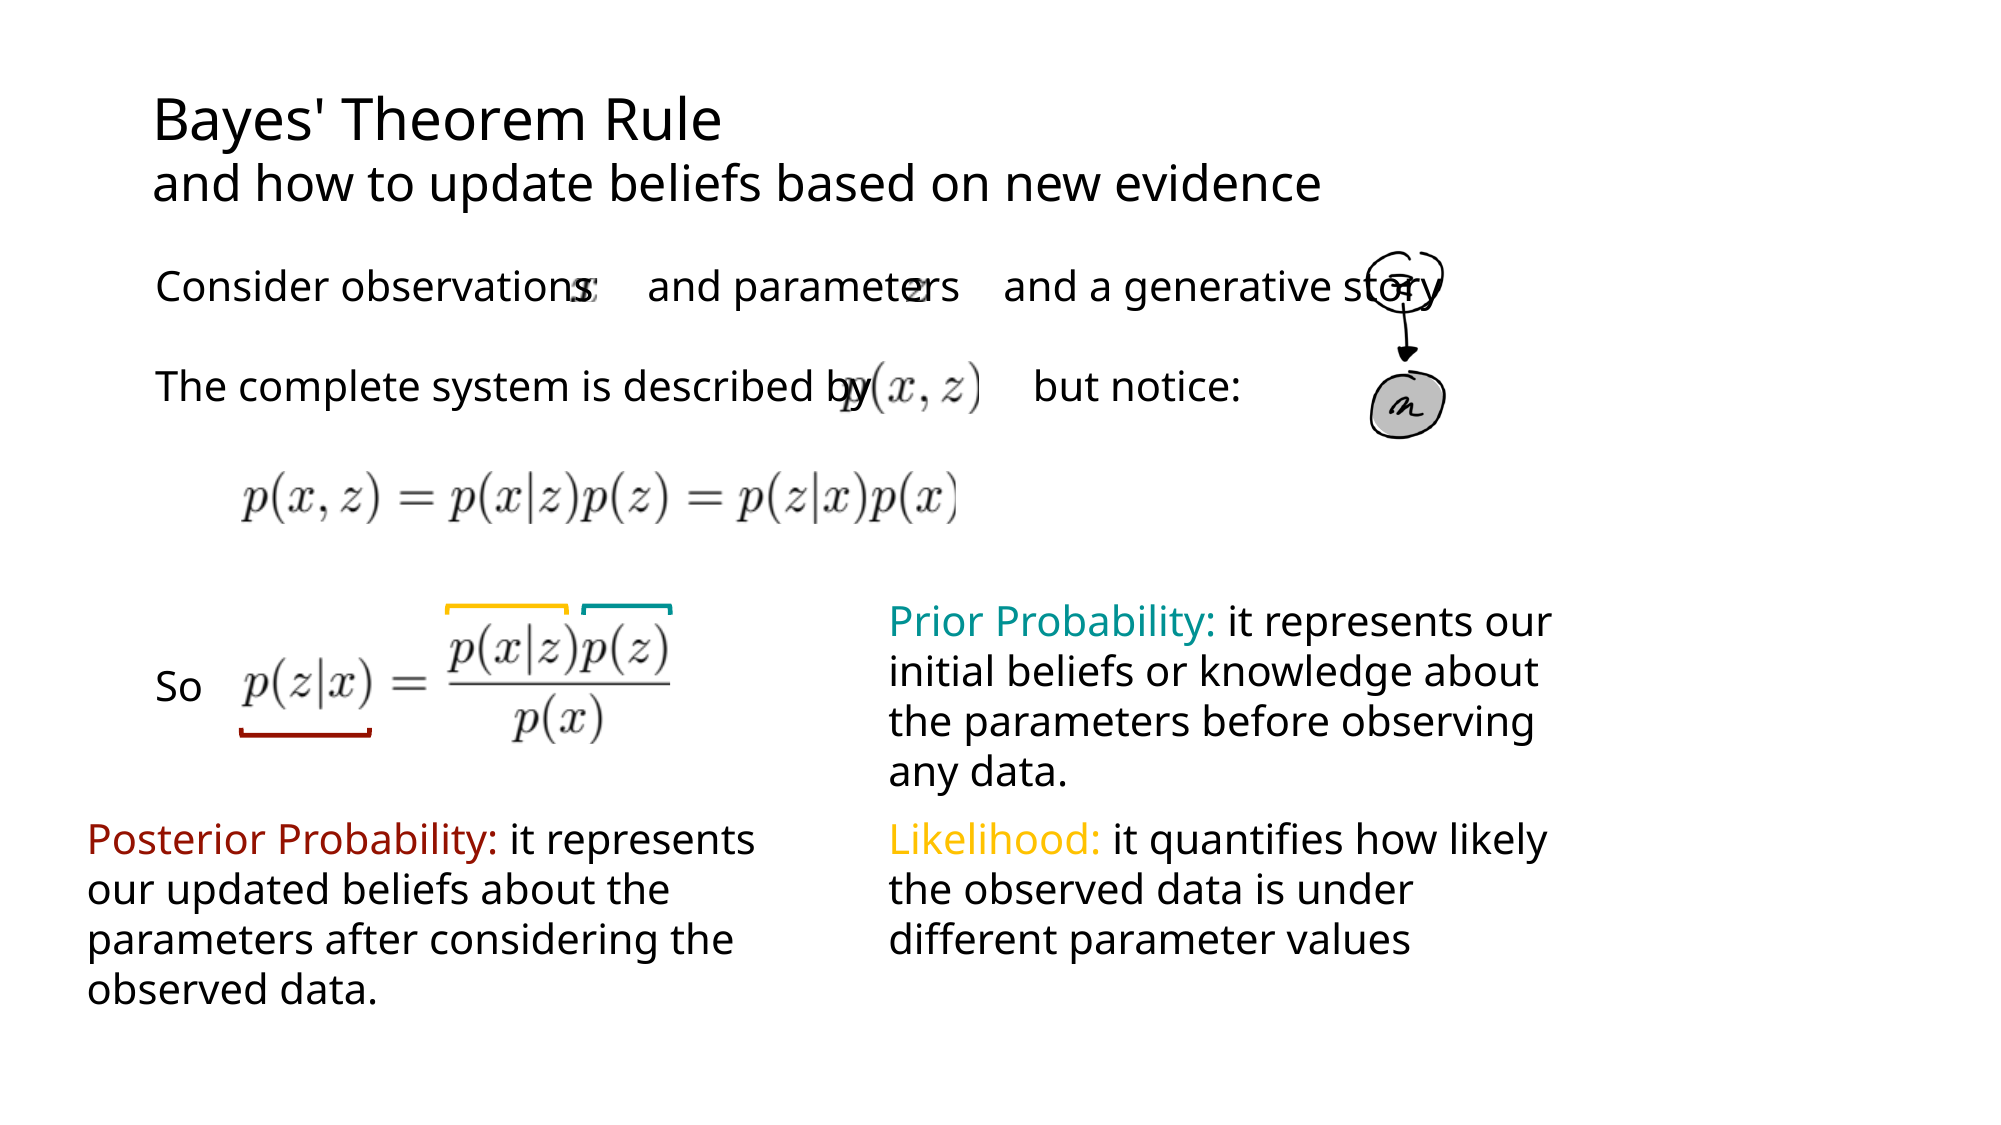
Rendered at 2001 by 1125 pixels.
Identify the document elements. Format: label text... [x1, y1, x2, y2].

text_box [446, 605, 568, 615]
picture [241, 622, 671, 744]
picture [569, 278, 598, 302]
text_box Consider observations and parameters and a generative story The complete system is described by but notice: So [140, 251, 1803, 767]
text_box Bayes' Theorem Rule and how to update beliefs based on new evidence [137, 74, 1716, 220]
picture [1351, 218, 1472, 468]
picture [241, 471, 956, 524]
text_box Likelihood: it quantifies how likely the observed data is under different parameter values [873, 805, 1568, 970]
picture [839, 361, 979, 414]
picture [905, 278, 929, 302]
text_box Prior Probability: it represents our initial beliefs or knowledge about the parameters before observing any data. [873, 587, 1600, 803]
text_box Posterior Probability: it represents our updated beliefs about the parameters after considering the observed data. [71, 805, 823, 1021]
text_box [582, 605, 671, 615]
